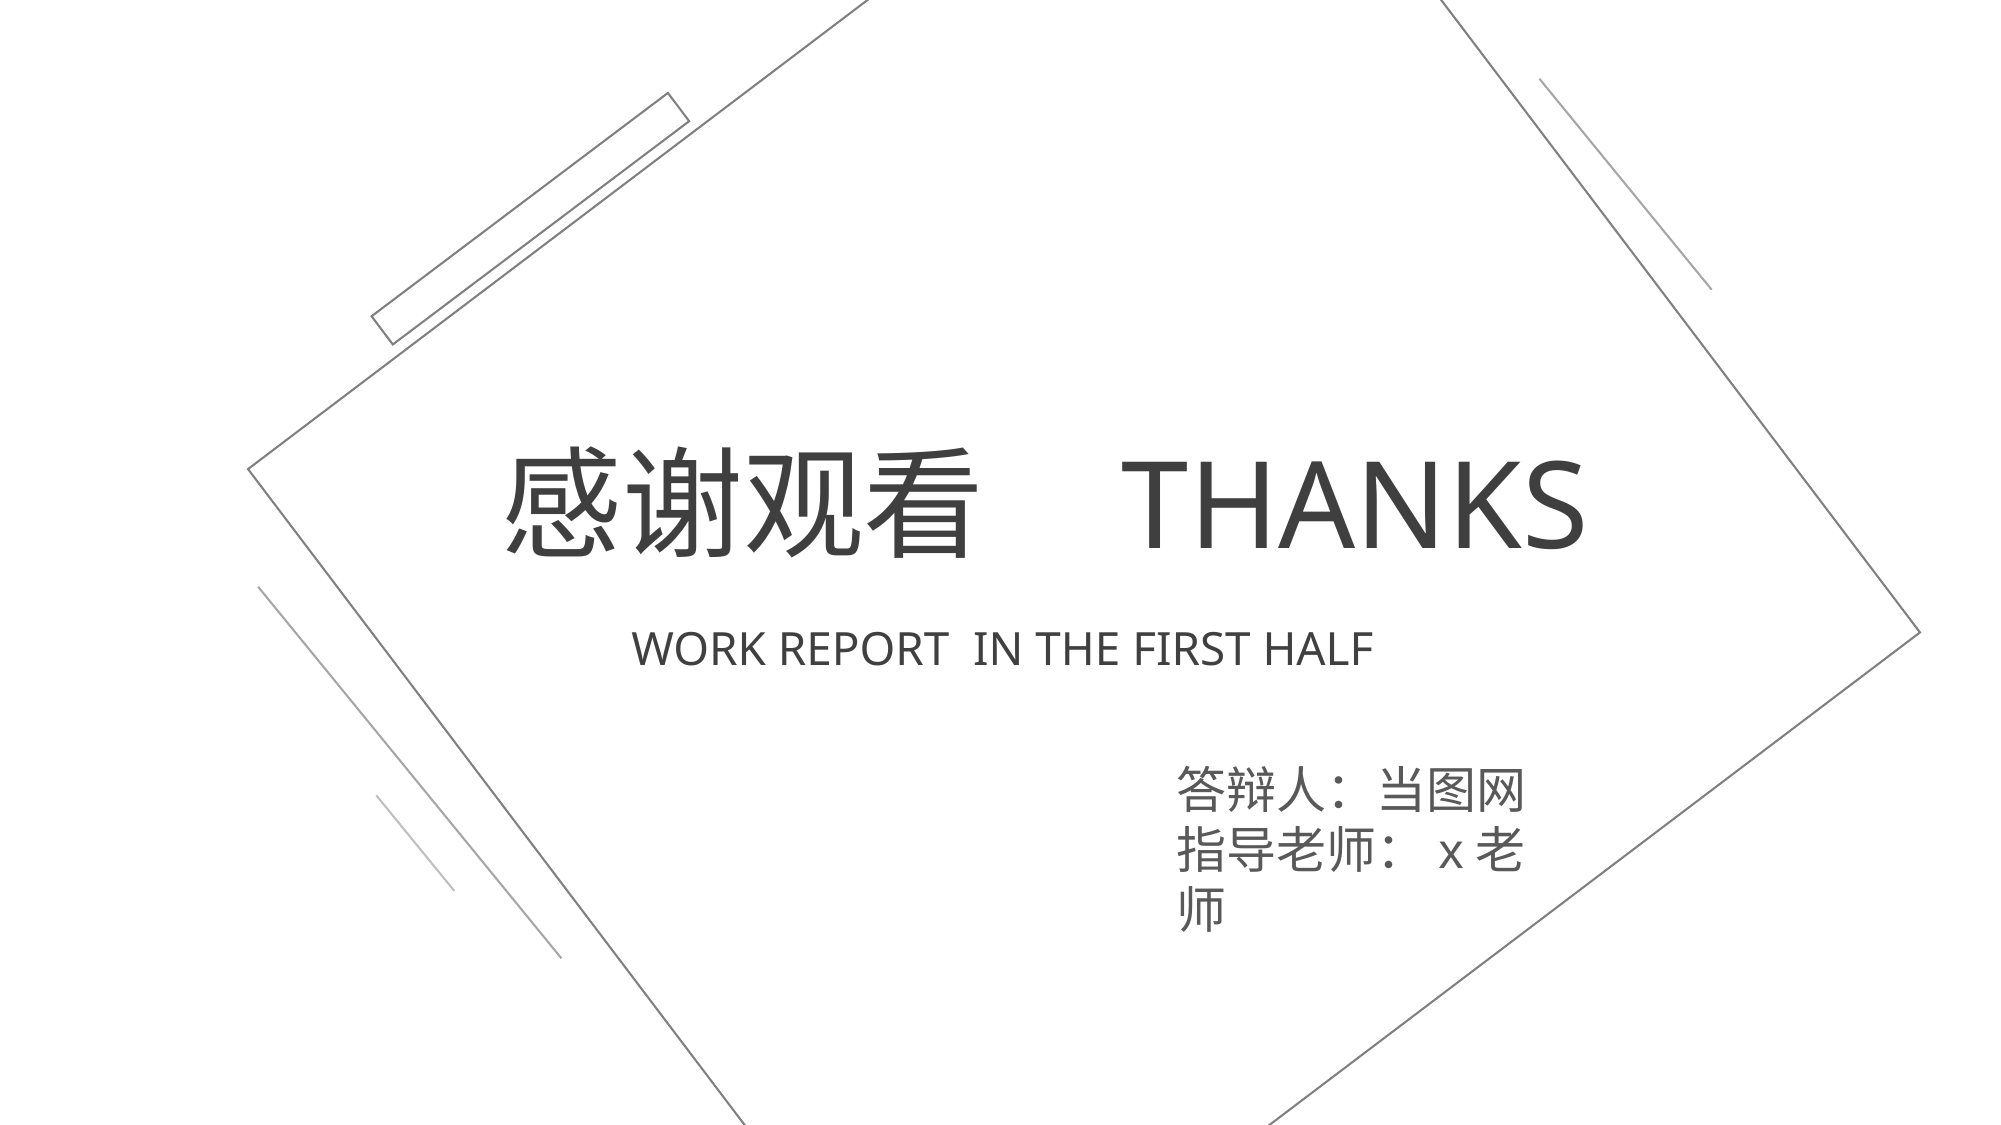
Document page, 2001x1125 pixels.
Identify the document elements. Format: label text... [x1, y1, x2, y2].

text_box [258, 586, 562, 959]
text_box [376, 795, 455, 891]
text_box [1539, 78, 1712, 290]
text_box 感谢观看 THANKS [1762, 420, 1788, 455]
text_box WORK REPORT IN THE FIRST HALF [562, 612, 1654, 682]
text_box [246, 0, 1922, 1125]
text_box 答辩人：当图网 指导老师：x老师 [1509, 901, 1568, 946]
text_box 感谢观看 THANKS [302, 544, 329, 580]
text_box [370, 91, 691, 346]
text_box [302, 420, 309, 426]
